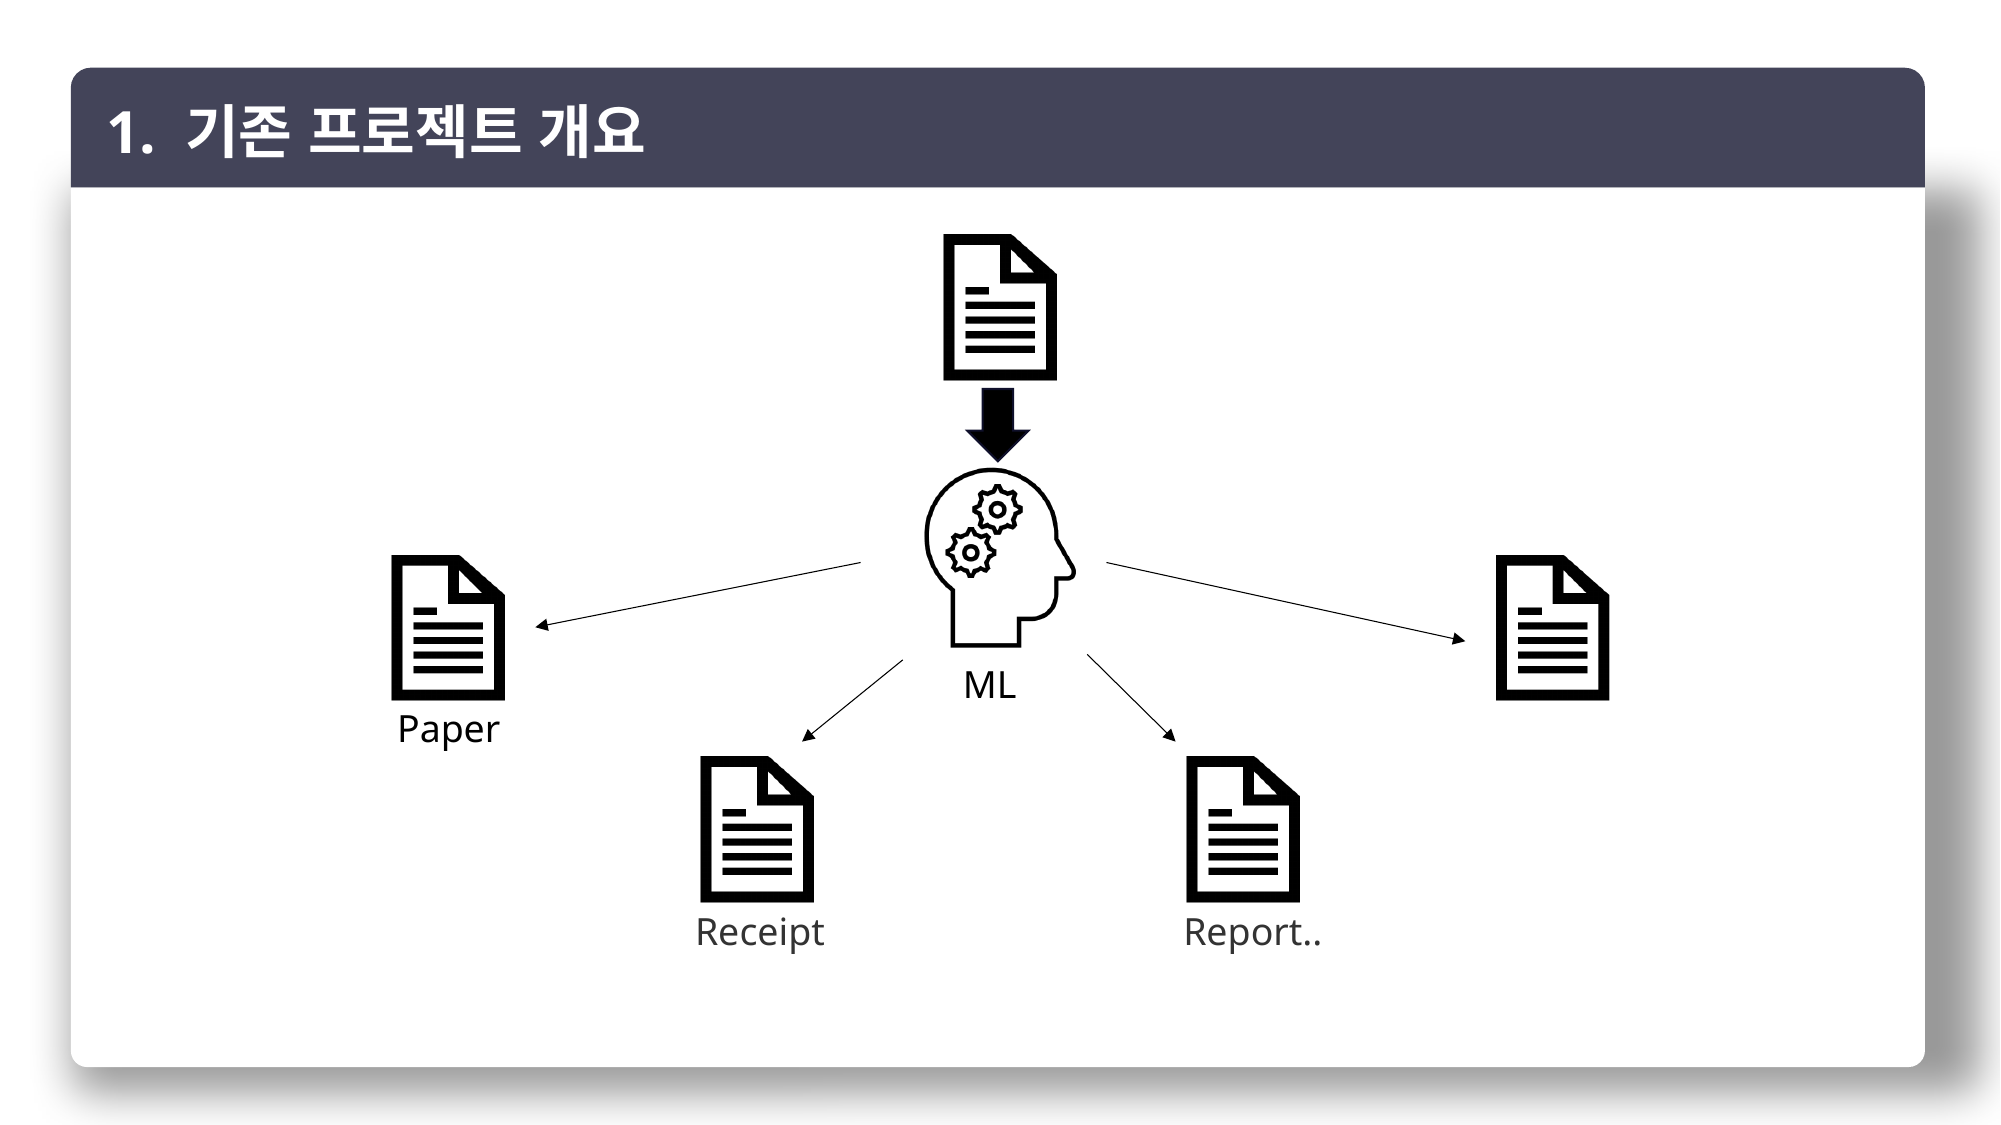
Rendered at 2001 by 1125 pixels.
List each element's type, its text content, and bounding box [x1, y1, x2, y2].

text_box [801, 659, 903, 742]
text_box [1106, 562, 1466, 642]
picture [1155, 741, 1331, 917]
picture [912, 219, 1088, 395]
text_box Paper [382, 715, 536, 758]
text_box [964, 395, 1031, 455]
text_box Report.. [1168, 900, 1365, 961]
text_box Receipt [680, 900, 855, 961]
text_box 1. 기존 프로젝트 개요 [69, 66, 1926, 189]
text_box [69, 189, 1926, 1069]
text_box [535, 562, 861, 628]
picture [360, 539, 536, 715]
picture [893, 455, 1107, 669]
picture [669, 741, 845, 917]
picture [1465, 539, 1640, 715]
text_box ML [948, 669, 1048, 714]
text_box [1087, 654, 1176, 742]
